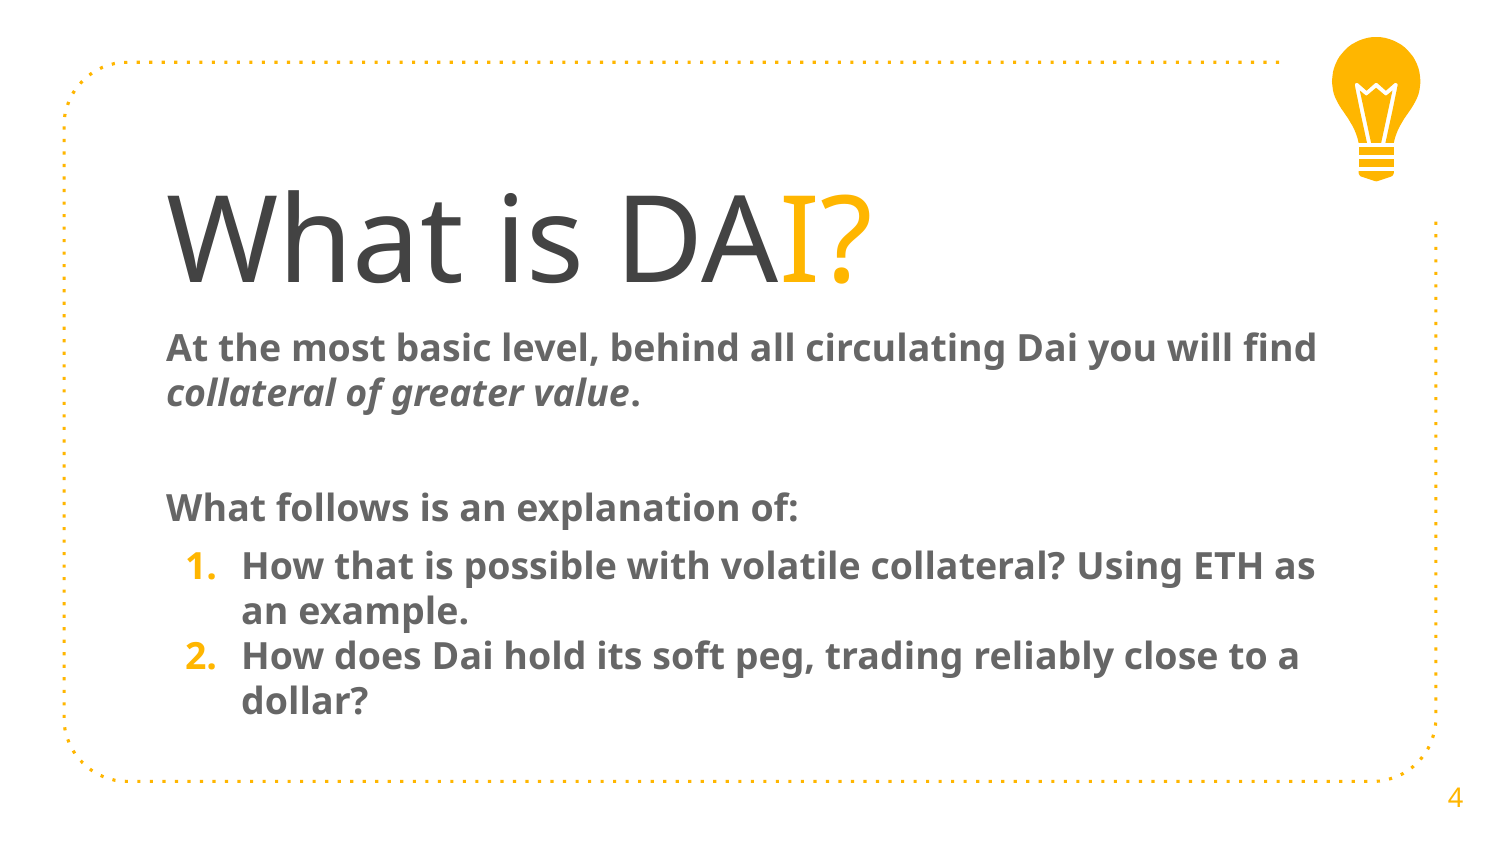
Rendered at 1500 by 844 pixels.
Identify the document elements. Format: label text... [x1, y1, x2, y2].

slide_number 4 [1411, 753, 1500, 844]
list At the most basic level, behind all circulating Dai you will find collateral of greater value. What follows is an explanation of: How that is possible with volatile collateral? Using ETH as an example. How does Dai hold its soft peg, trading reliably close to a dollar? [151, 309, 1365, 756]
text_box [1331, 36, 1421, 182]
title What is DAI? [151, 146, 1278, 287]
